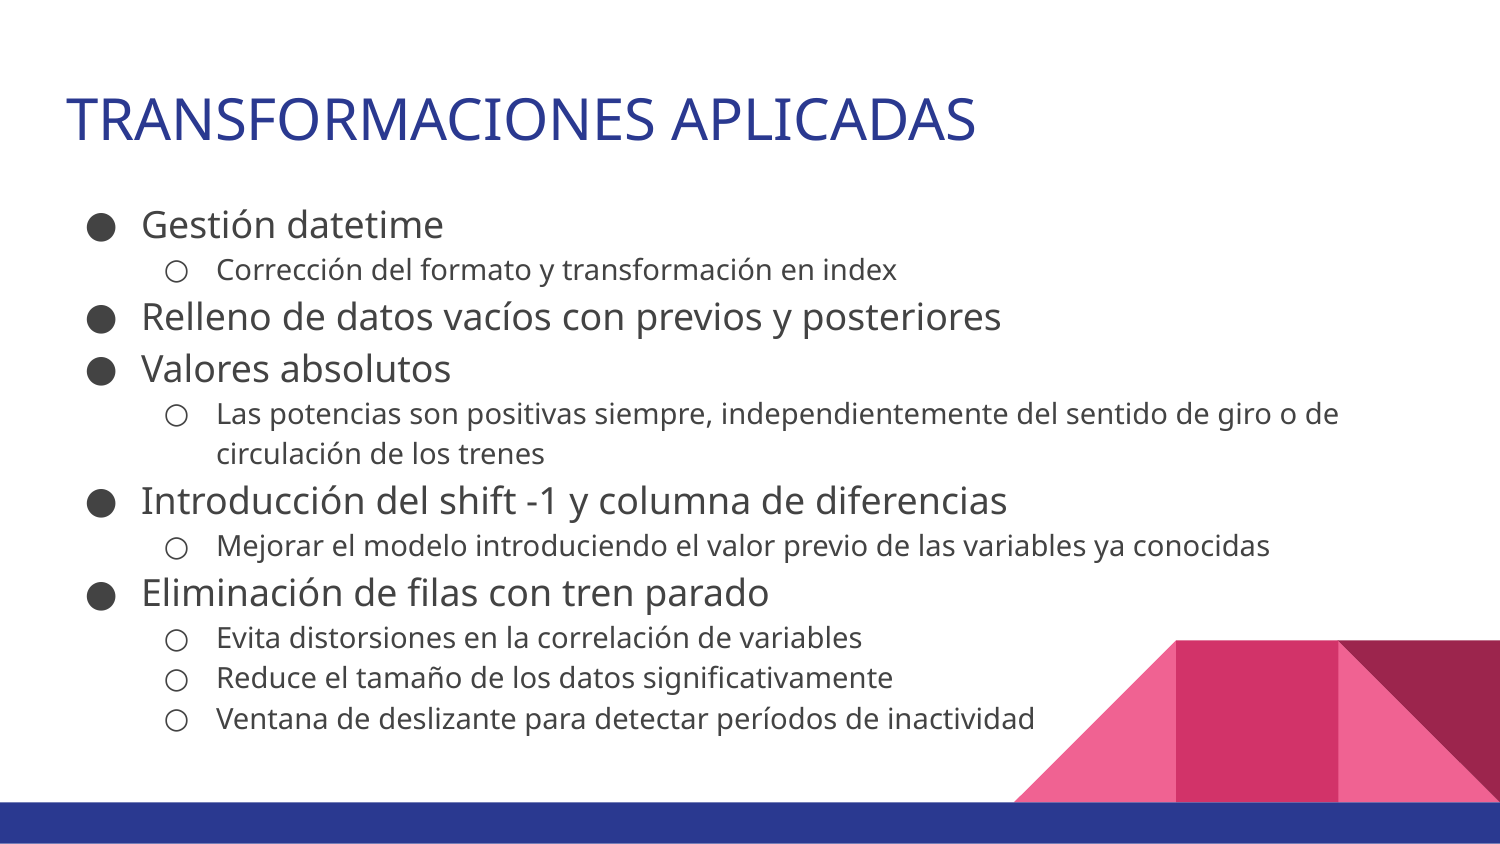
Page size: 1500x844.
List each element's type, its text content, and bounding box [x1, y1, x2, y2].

title TRANSFORMACIONES APLICADAS [51, 67, 1449, 167]
list Gestión datetime Corrección del formato y transformación en index Relleno de datos vacíos con previos y posteriores Valores absolutos Las potencias son positivas siempre, independientemente del sentido de giro o de circulación de los trenes Introducción del shift -1 y columna de diferencias Mejorar el modelo introduciendo el valor previo de las variables ya conocidas Eliminación de filas con tren parado Evita distorsiones en la correlación de variables Reduce el tamaño de los datos significativamente Ventana de deslizante para detectar períodos de inactividad [51, 179, 1449, 765]
